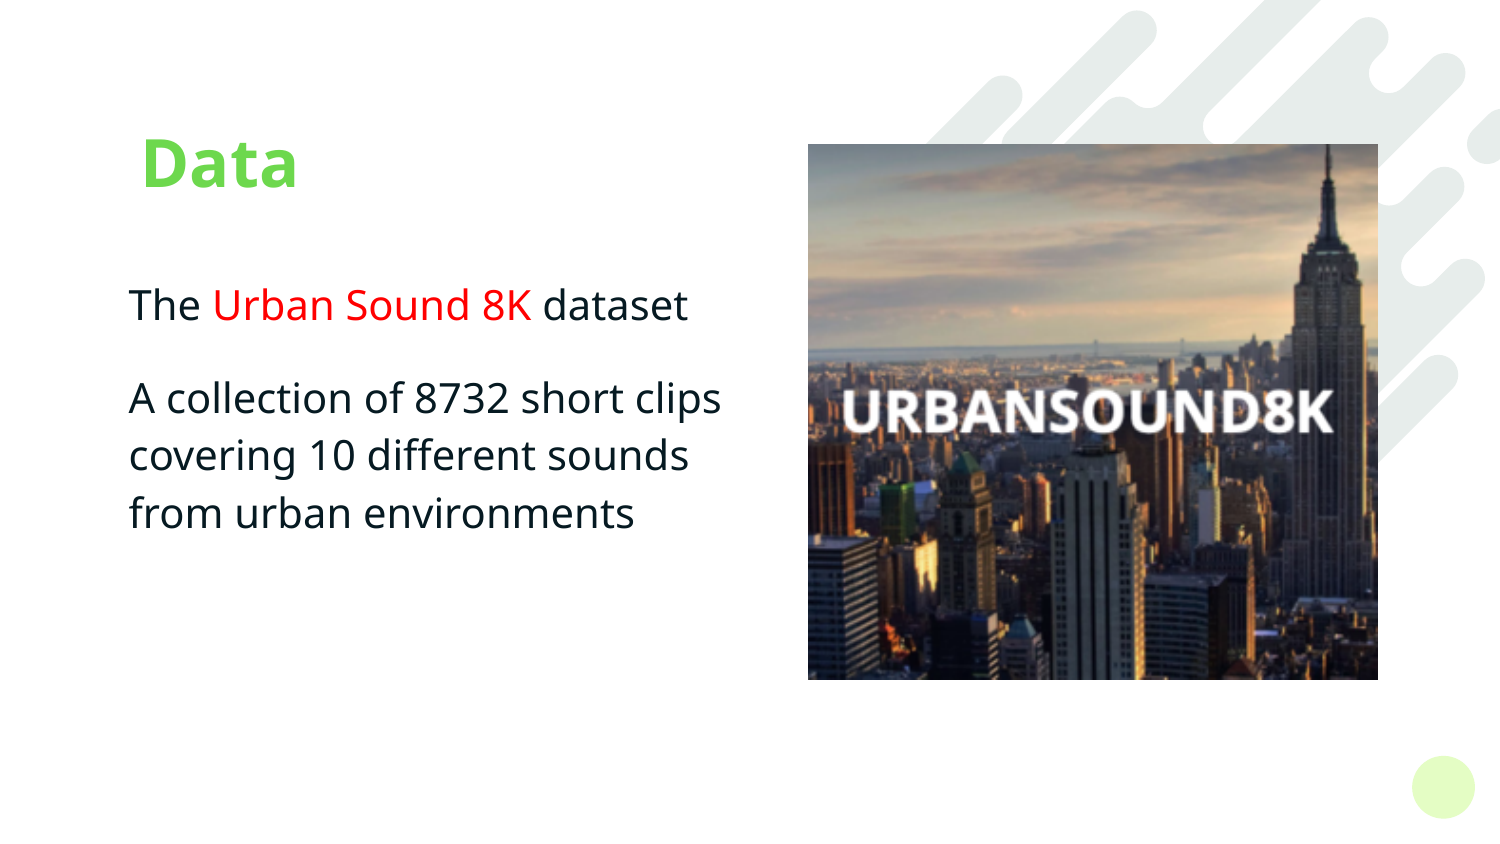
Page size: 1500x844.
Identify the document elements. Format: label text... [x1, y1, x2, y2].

picture [808, 144, 1378, 680]
title Data [140, 137, 1360, 203]
list The Urban Sound 8K dataset A collection of 8732 short clips covering 10 different sounds from urban environments [128, 271, 780, 604]
